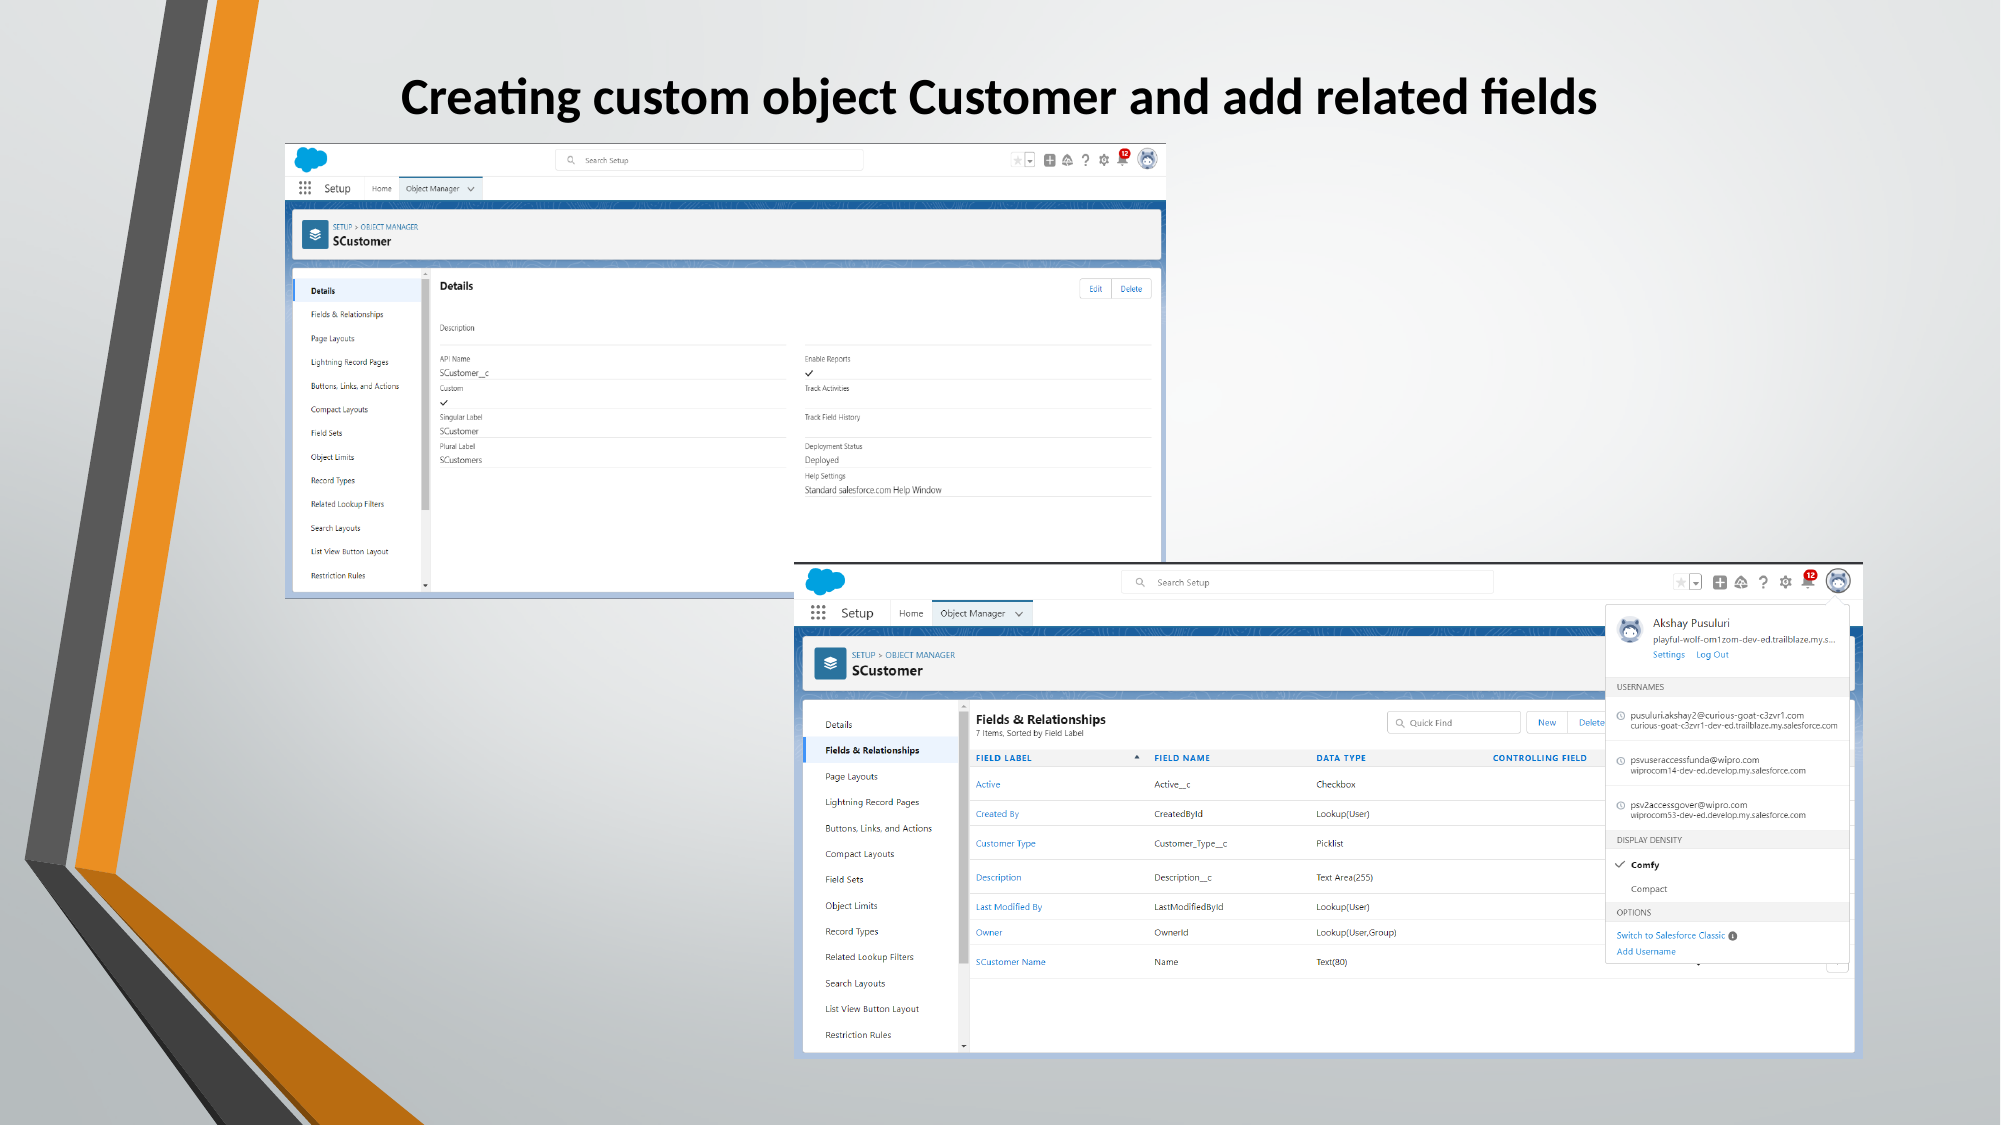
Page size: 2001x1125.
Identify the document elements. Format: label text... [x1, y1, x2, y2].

picture [794, 562, 1863, 1059]
title Creating custom object Customer and add related fields [137, 0, 1863, 203]
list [285, 143, 1166, 600]
